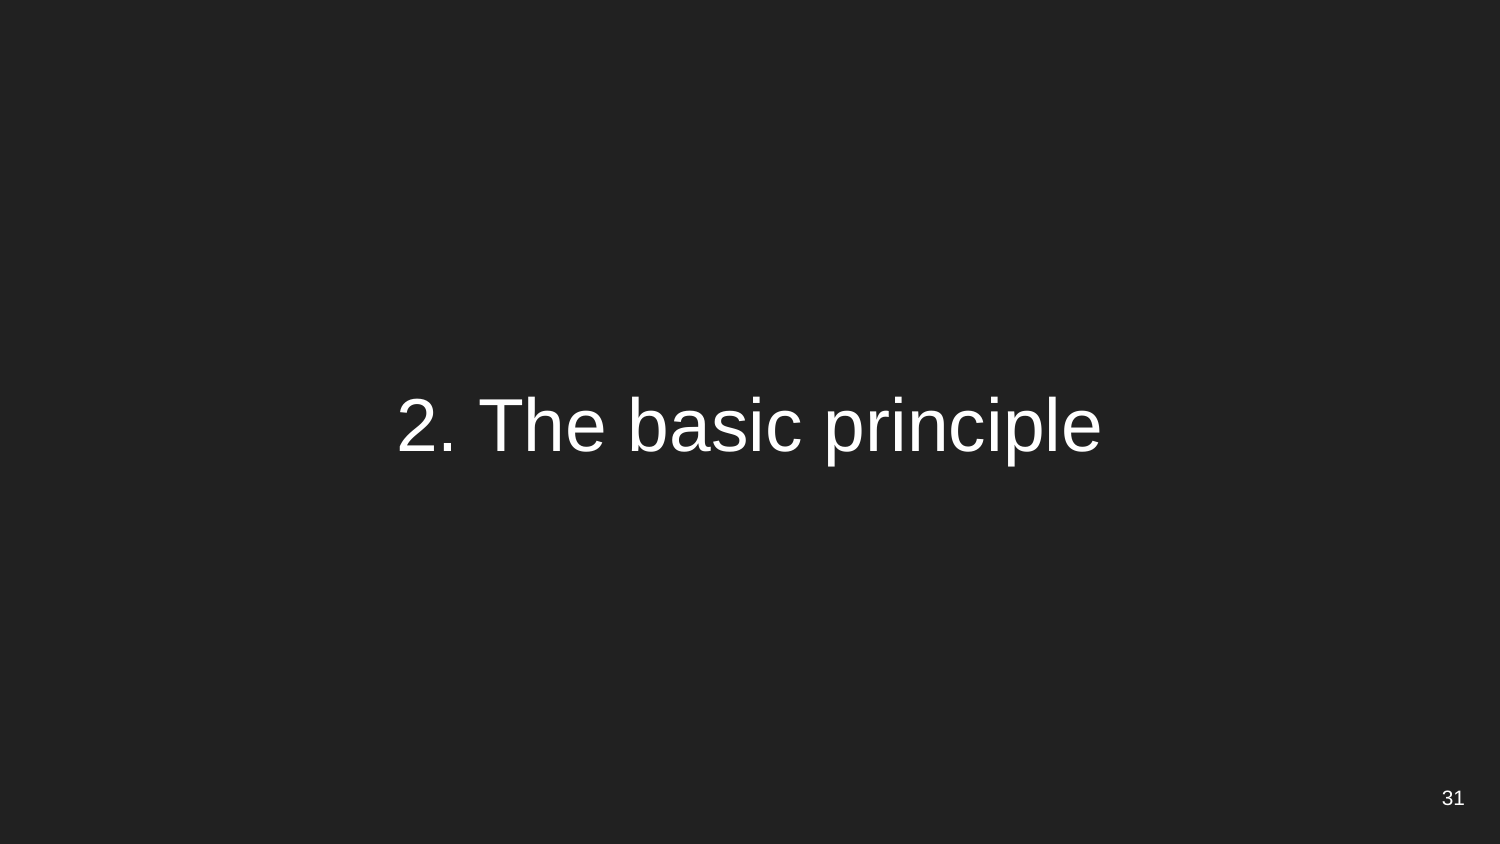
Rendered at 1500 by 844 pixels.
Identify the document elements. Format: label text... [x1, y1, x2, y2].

title 2. The basic principle [51, 352, 1449, 491]
slide_number 31 [1389, 764, 1480, 830]
